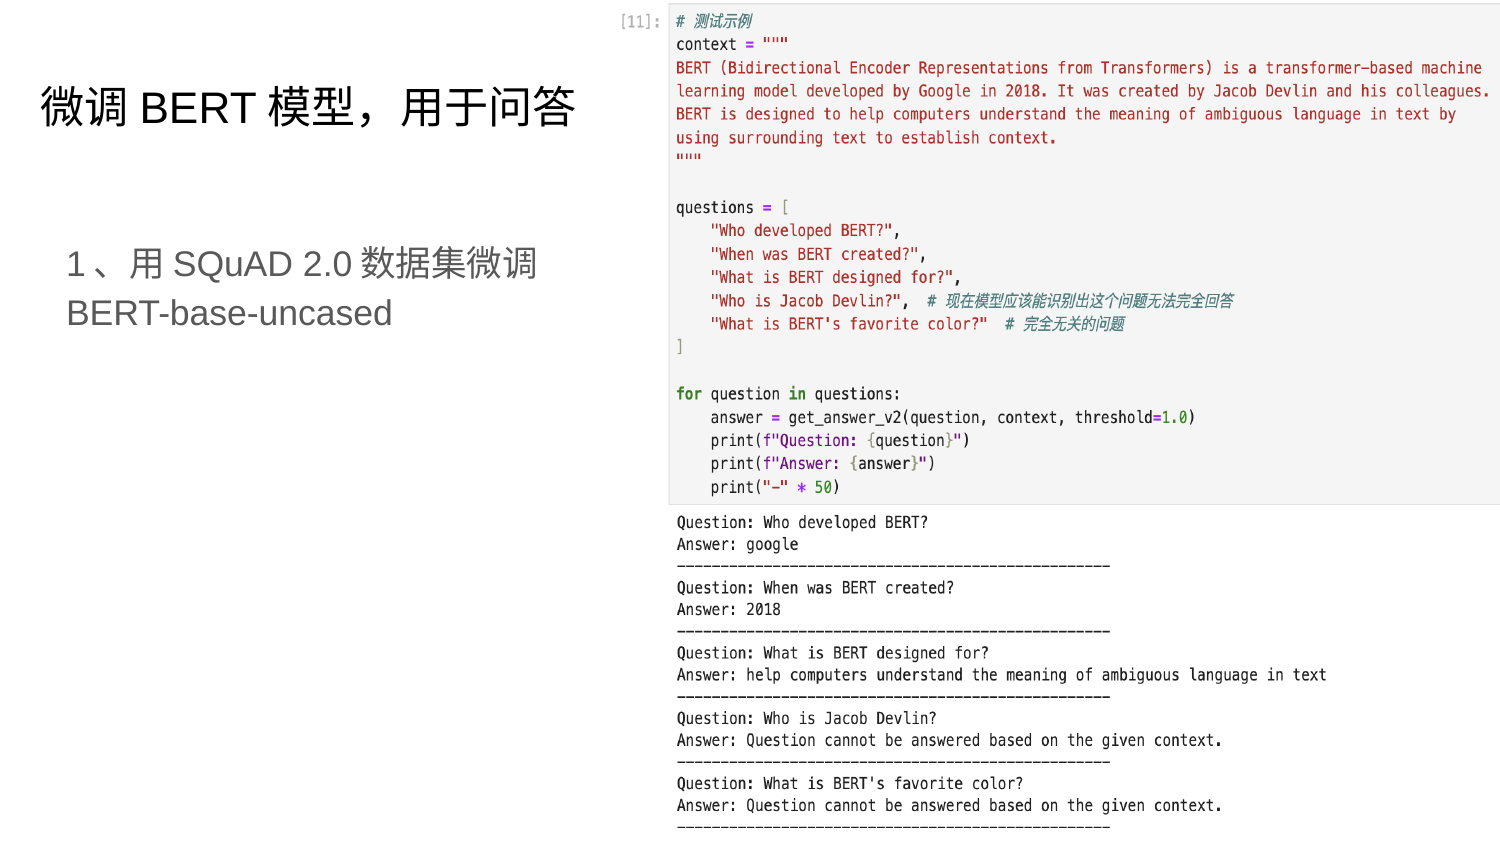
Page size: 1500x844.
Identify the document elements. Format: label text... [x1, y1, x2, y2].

title 微调BERT模型，用于问答 [25, 64, 601, 159]
list 1、用SQuAD 2.0数据集微调BERT-base-uncased [51, 219, 601, 349]
picture [606, 0, 1500, 844]
